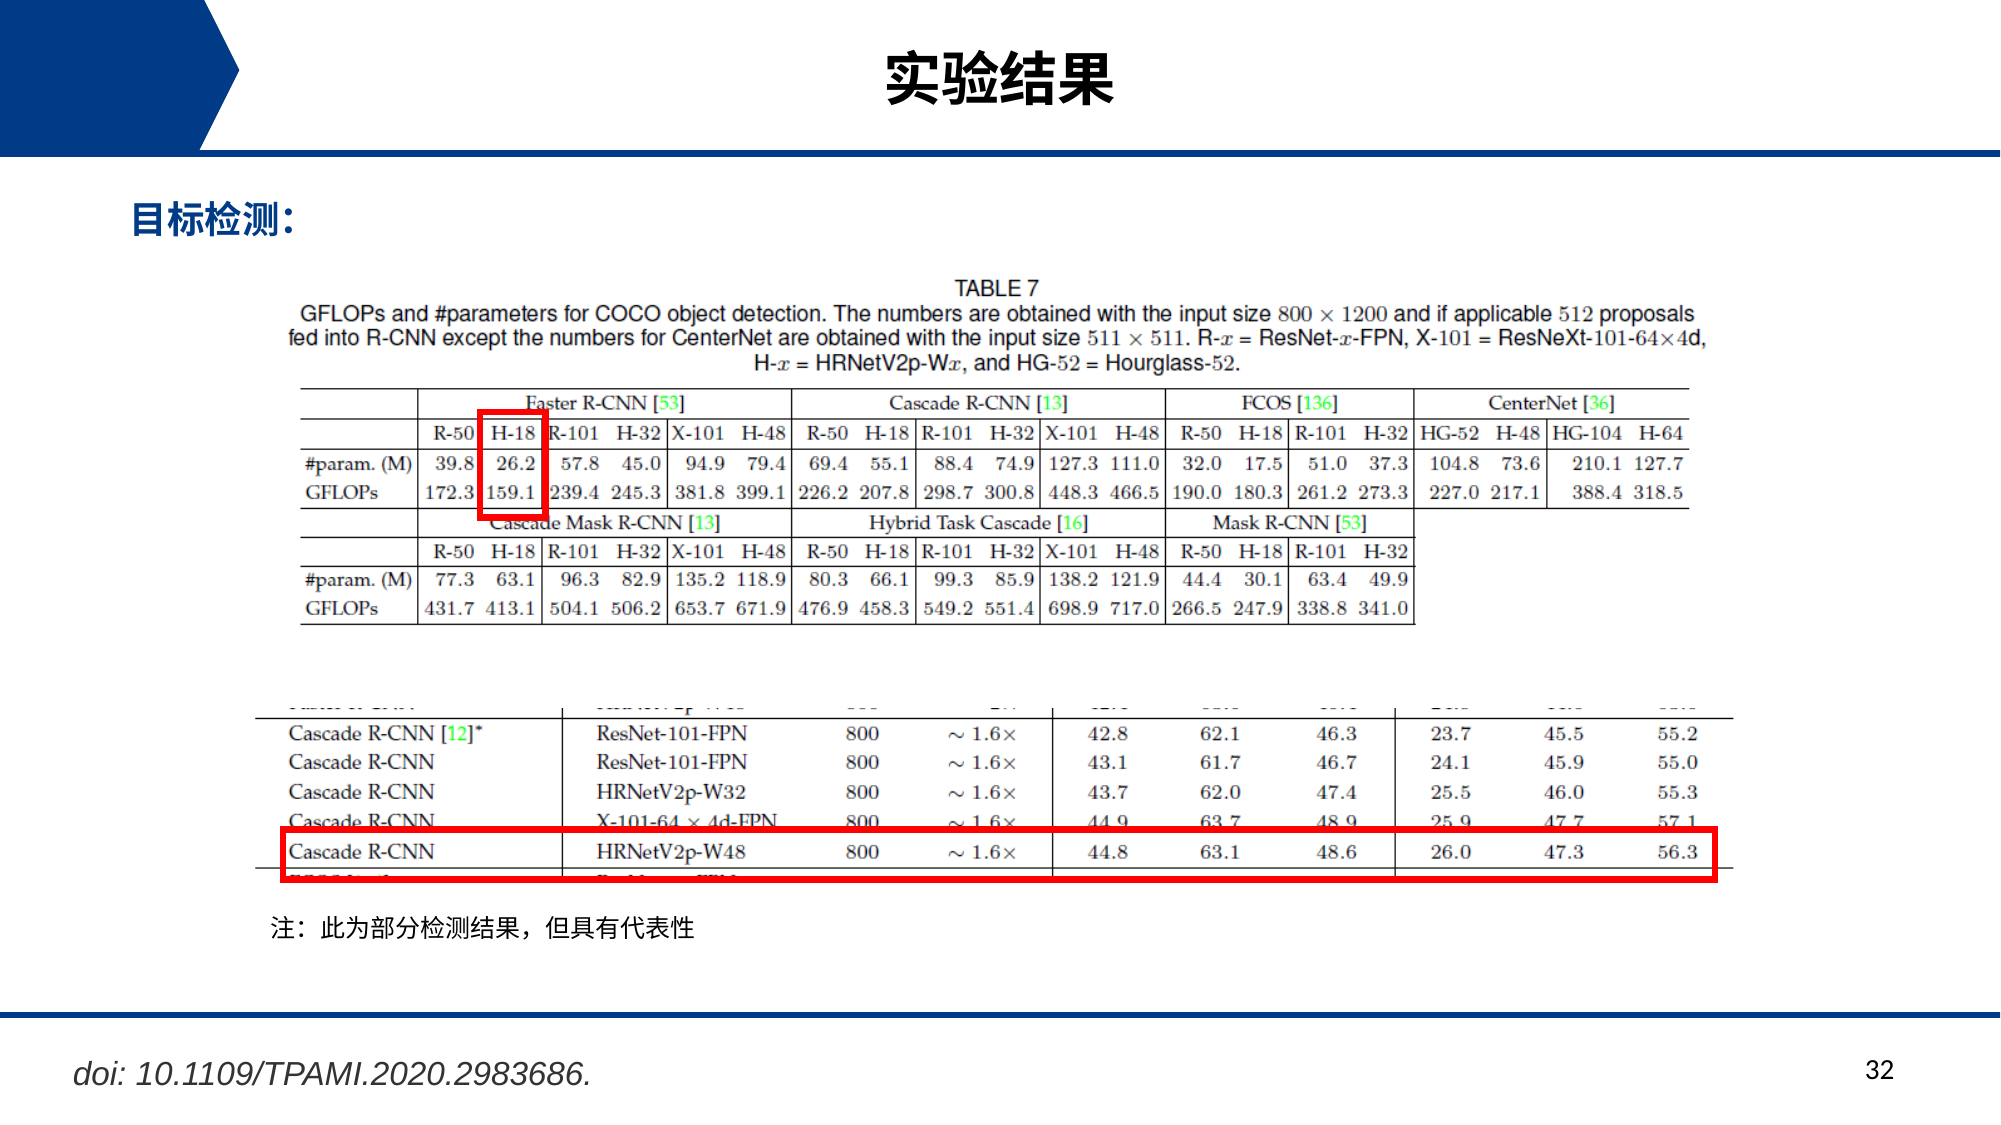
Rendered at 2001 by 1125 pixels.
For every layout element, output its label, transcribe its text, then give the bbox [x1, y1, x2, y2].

picture [233, 708, 1767, 880]
slide_number 32 [1850, 1042, 2000, 1103]
text_box 注：此为部分检测结果，但具有代表性 [256, 905, 743, 951]
text_box 实验结果 [868, 35, 1168, 120]
text_box doi: 10.1109/TPAMI.2020.2983686. [58, 1044, 1334, 1100]
picture [273, 261, 1727, 644]
text_box 目标检测： [114, 166, 470, 249]
